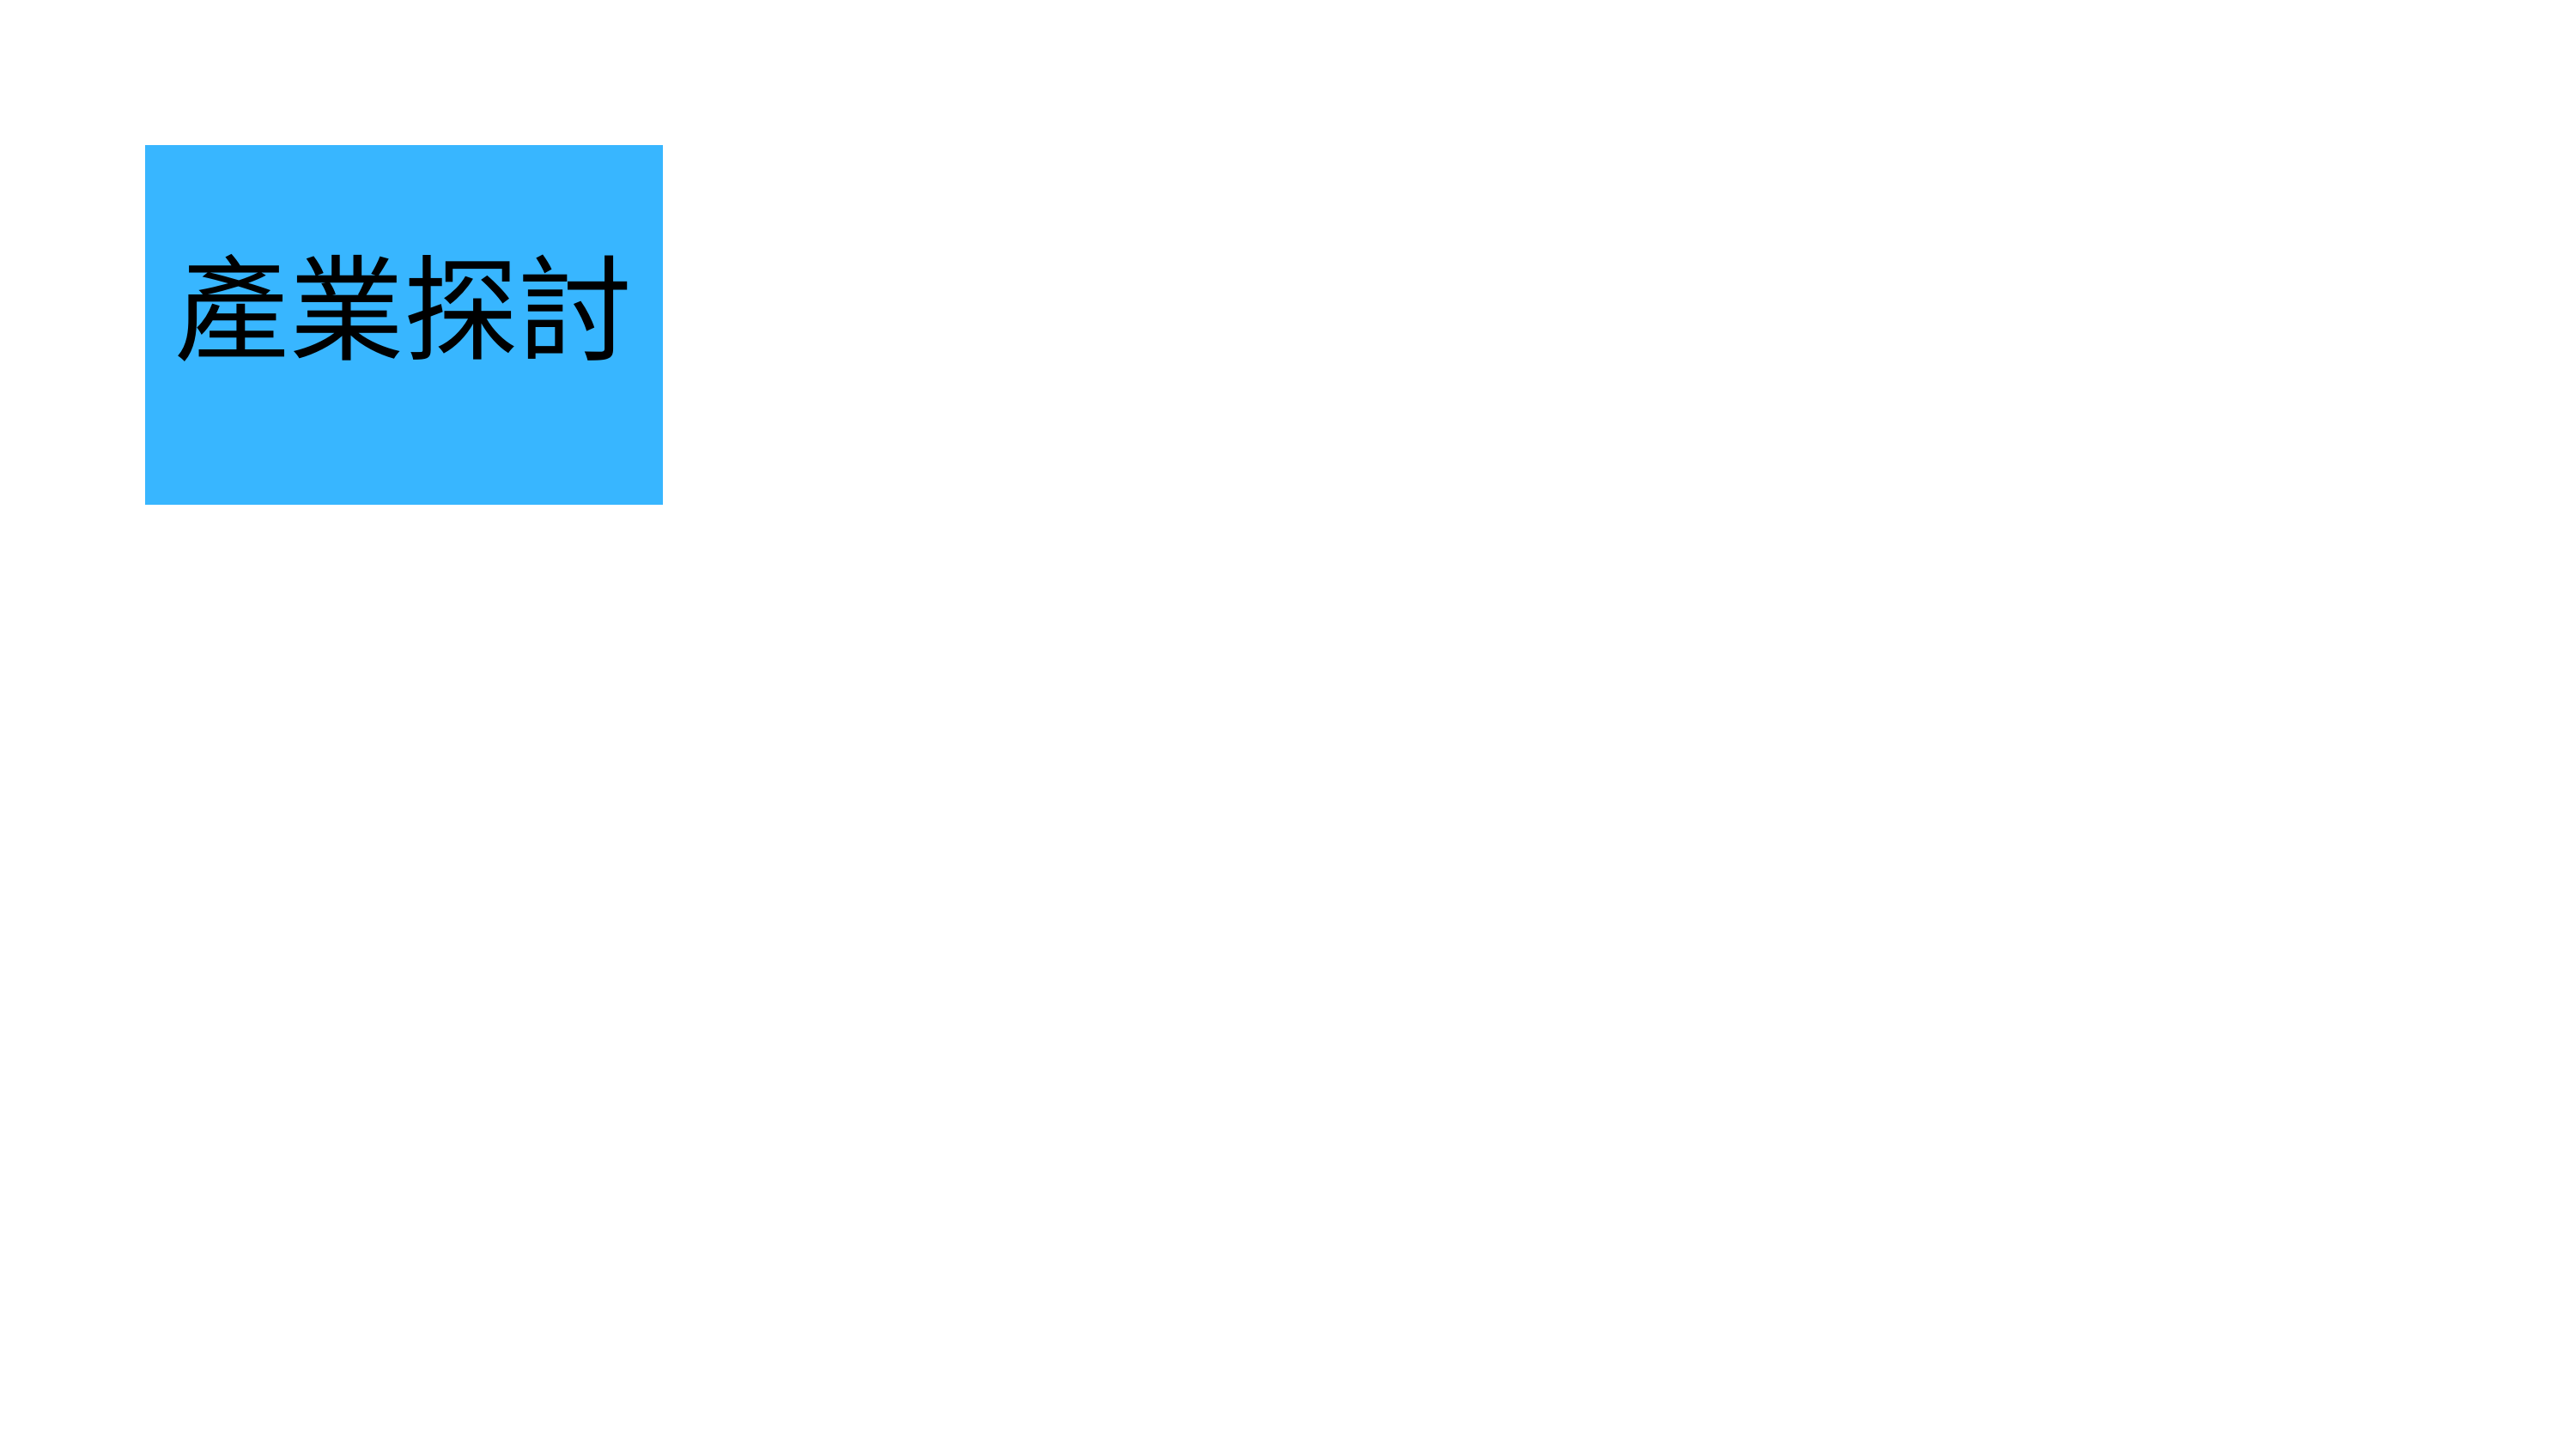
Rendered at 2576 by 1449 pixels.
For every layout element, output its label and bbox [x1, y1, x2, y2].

text_box [144, 144, 664, 506]
